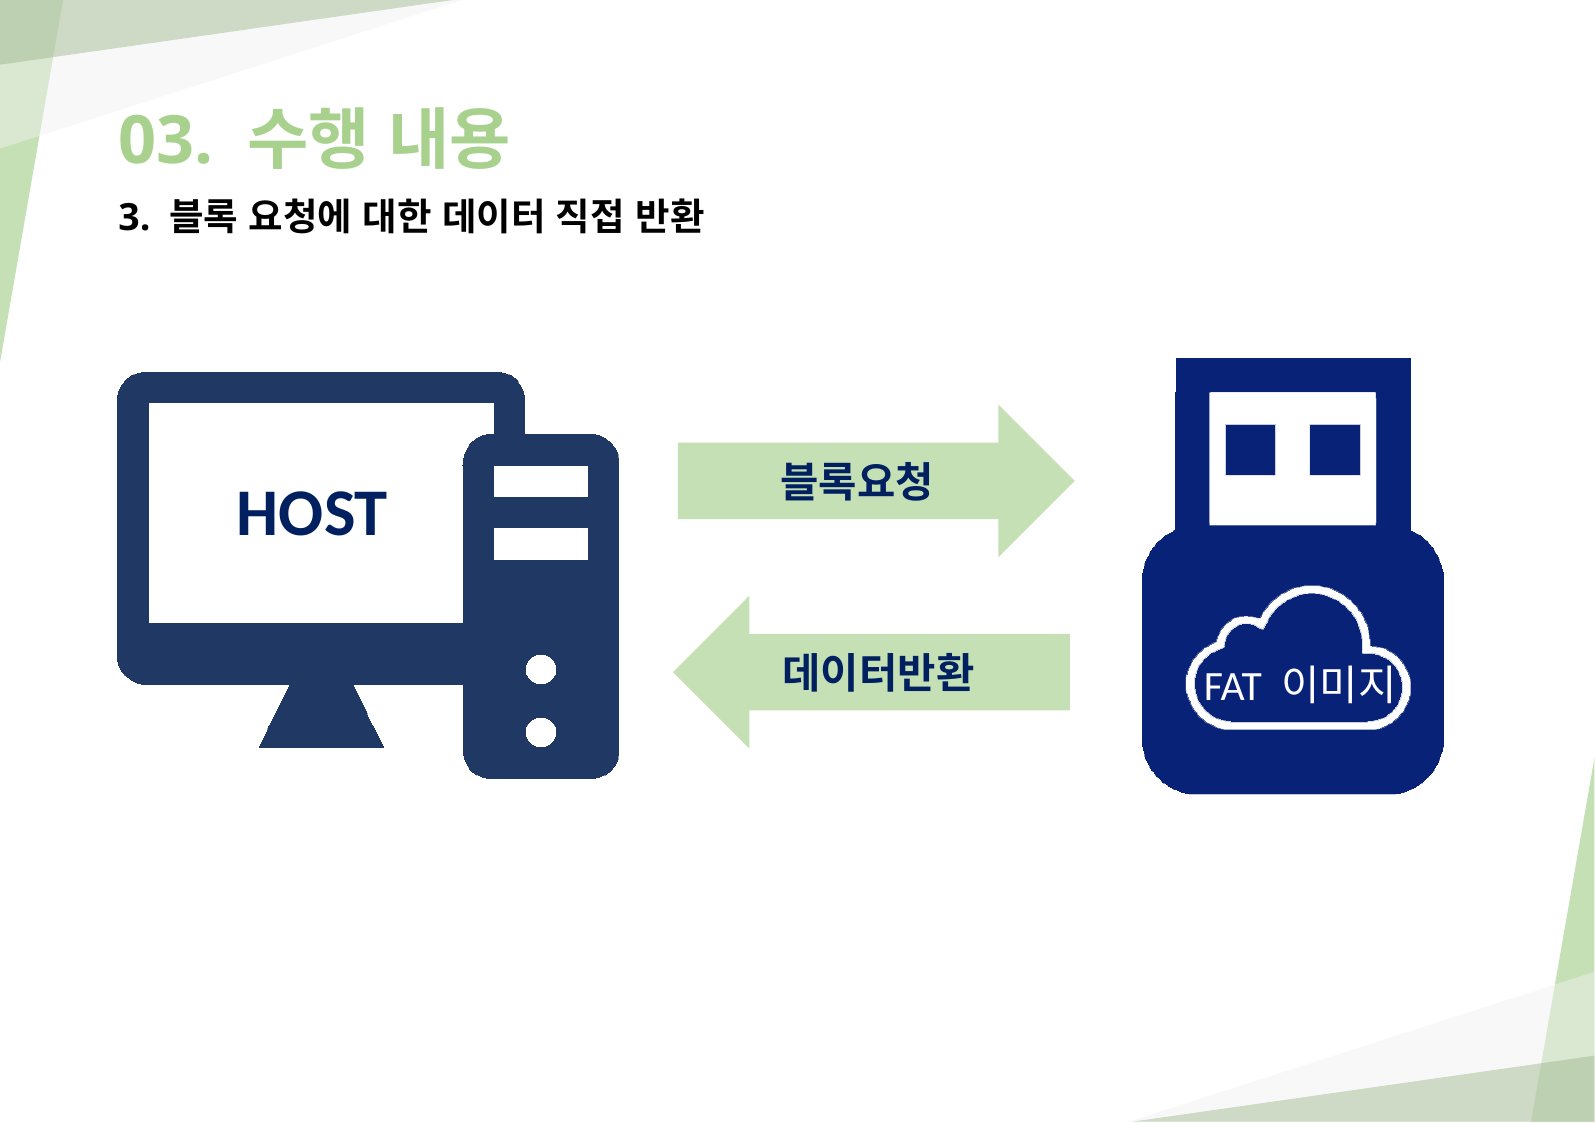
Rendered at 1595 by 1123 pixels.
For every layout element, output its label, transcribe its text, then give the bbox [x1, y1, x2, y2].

text_box 03. 수행 내용 [468, 89, 757, 185]
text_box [117, 324, 619, 964]
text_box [672, 595, 1070, 749]
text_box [1127, 757, 1595, 1123]
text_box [0, 0, 468, 363]
text_box 블록요청 [676, 401, 1073, 560]
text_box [1073, 357, 1511, 795]
text_box 3. 블록 요청에 대한 데이터 직접 반환 [468, 185, 757, 246]
